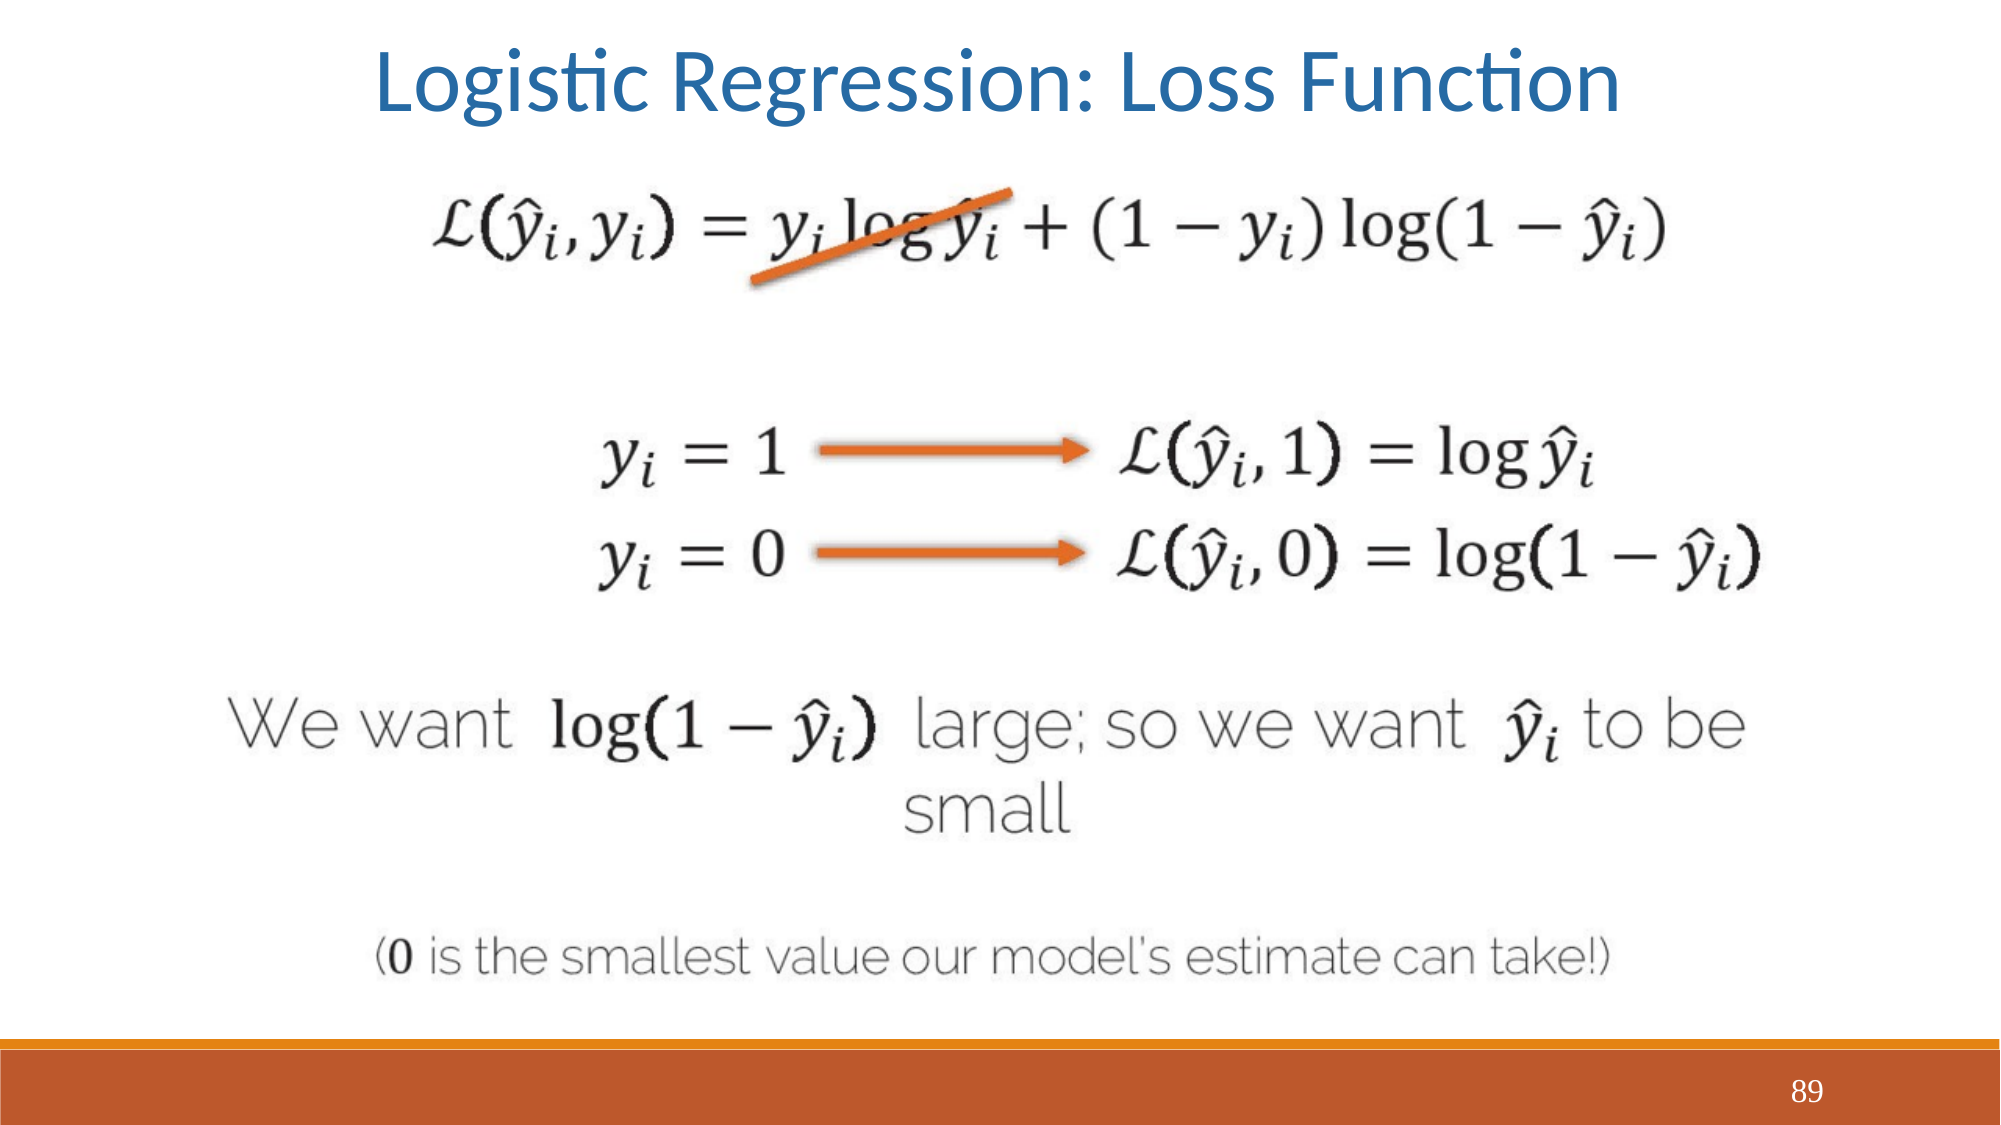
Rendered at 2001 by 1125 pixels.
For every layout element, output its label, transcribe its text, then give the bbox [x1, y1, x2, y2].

slide_number 89 [1624, 1059, 1840, 1120]
picture [154, 130, 1952, 995]
text_box Logistic Regression: Loss Function [137, 24, 1863, 125]
